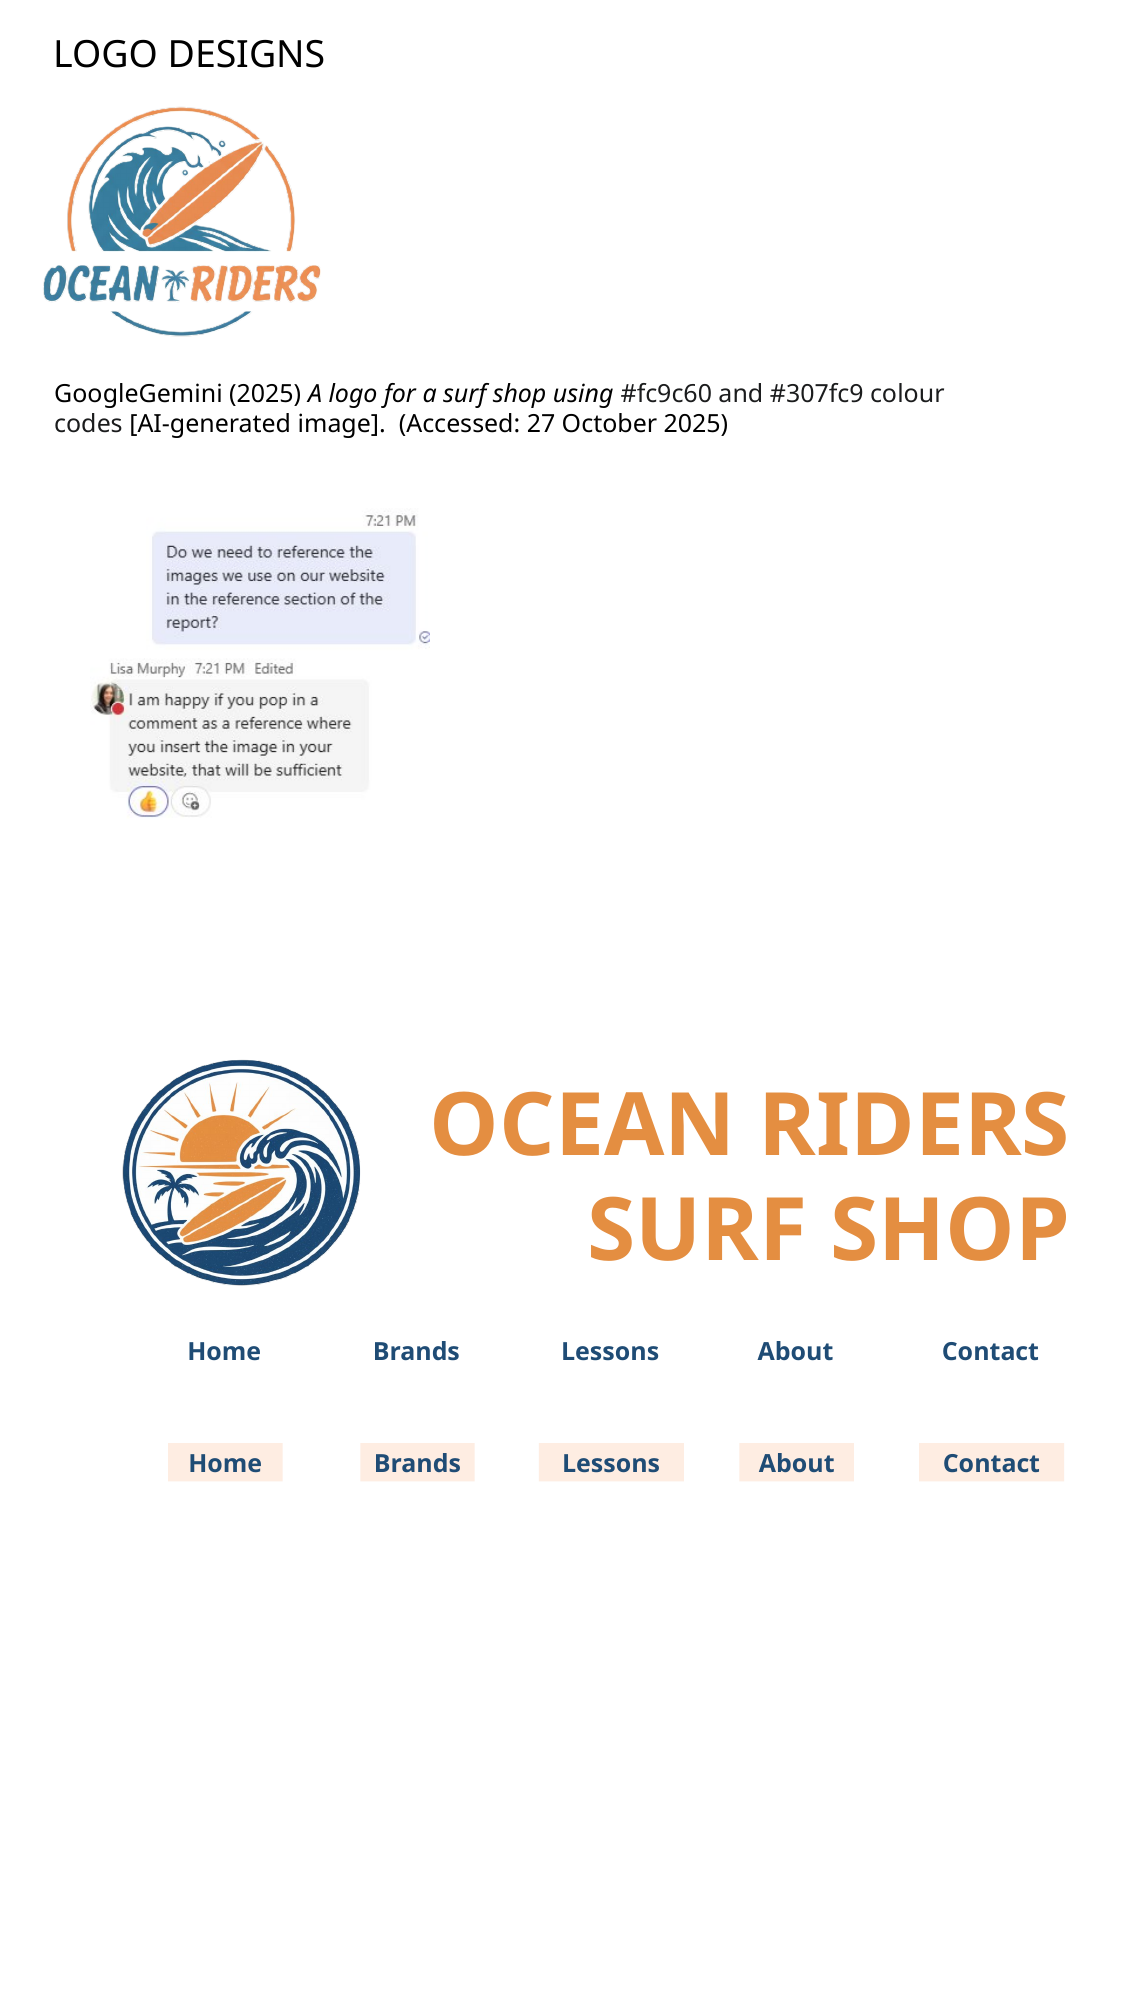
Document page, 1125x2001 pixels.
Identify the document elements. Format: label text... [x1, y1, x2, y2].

picture [108, 1045, 384, 1302]
text_box About [738, 1331, 853, 1370]
picture [25, 82, 345, 362]
text_box Home [168, 1443, 283, 1482]
text_box GoogleGemini (2025) A logo for a surf shop using #fc9c60 and #307fc9 colour codes [AI-generated image]. (Accessed: 27 October 2025) [39, 369, 1046, 445]
text_box Lessons [538, 1443, 684, 1482]
text_box Contact [918, 1331, 1063, 1370]
text_box Contact [919, 1443, 1065, 1482]
text_box OCEAN RIDERS SURF SHOP [384, 1060, 1086, 1286]
picture [89, 499, 431, 854]
text_box Brands [360, 1443, 475, 1482]
text_box About [739, 1443, 854, 1482]
text_box Home [167, 1331, 282, 1370]
text_box Brands [359, 1331, 474, 1370]
text_box LOGO DESIGNS [38, 22, 482, 83]
text_box Lessons [537, 1331, 683, 1370]
